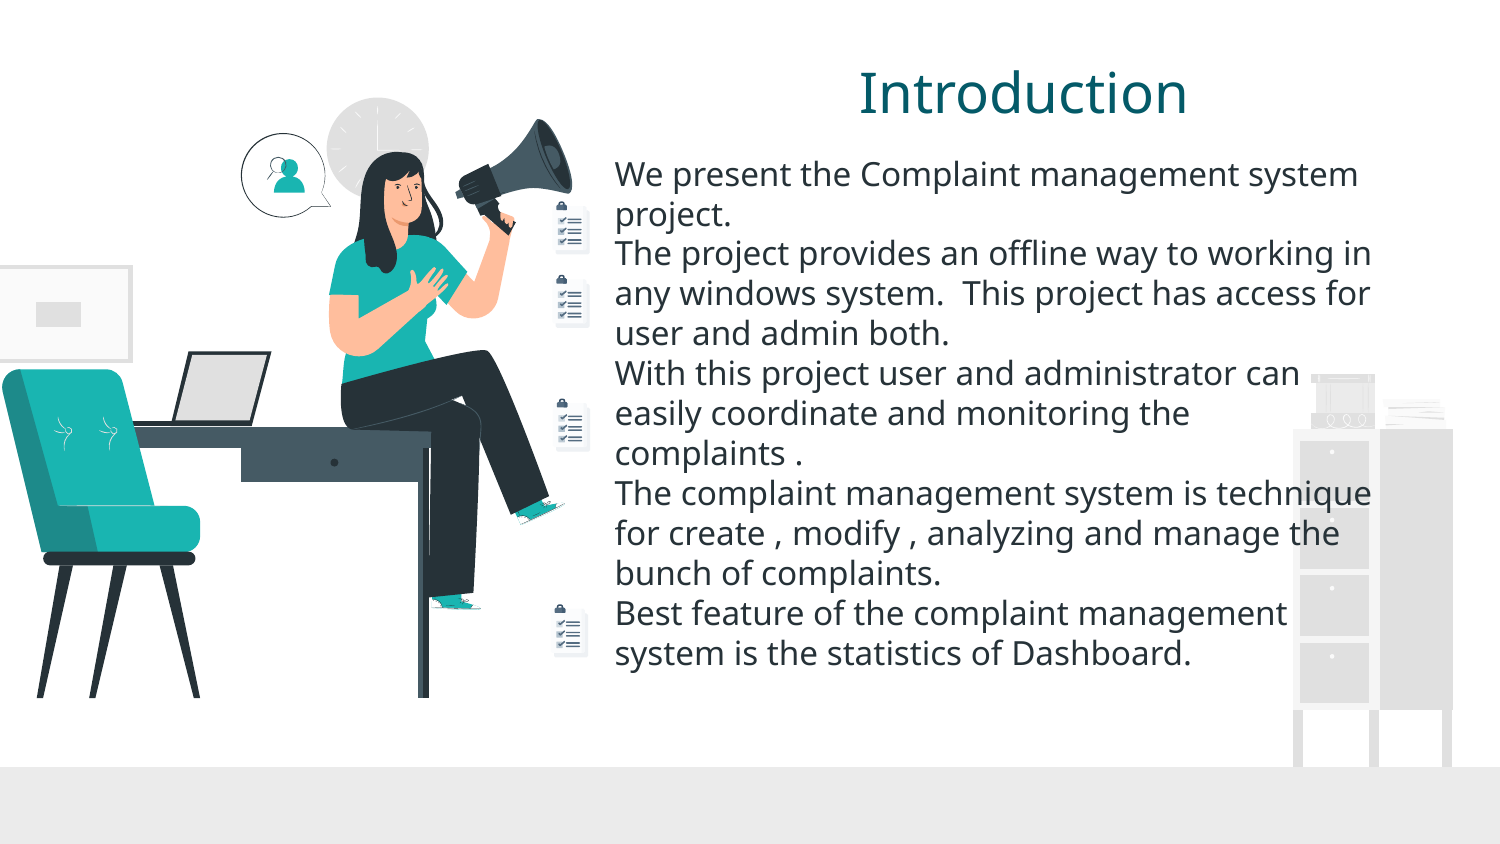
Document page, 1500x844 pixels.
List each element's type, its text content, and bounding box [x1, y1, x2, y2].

subtitle We present the Complaint management system project. The project provides an offline way to working in any windows system. This project has access for user and admin both. With this project user and administrator can easily coordinate and monitoring the complaints . The complaint management system is technique for create , modify , analyzing and manage the bunch of complaints. Best feature of the complaint management system is the statistics of Dashboard. [599, 571, 1398, 727]
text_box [552, 398, 591, 452]
title Introduction [649, 42, 1205, 188]
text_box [552, 201, 590, 255]
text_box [0, 118, 578, 699]
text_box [550, 604, 589, 658]
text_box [552, 274, 590, 329]
